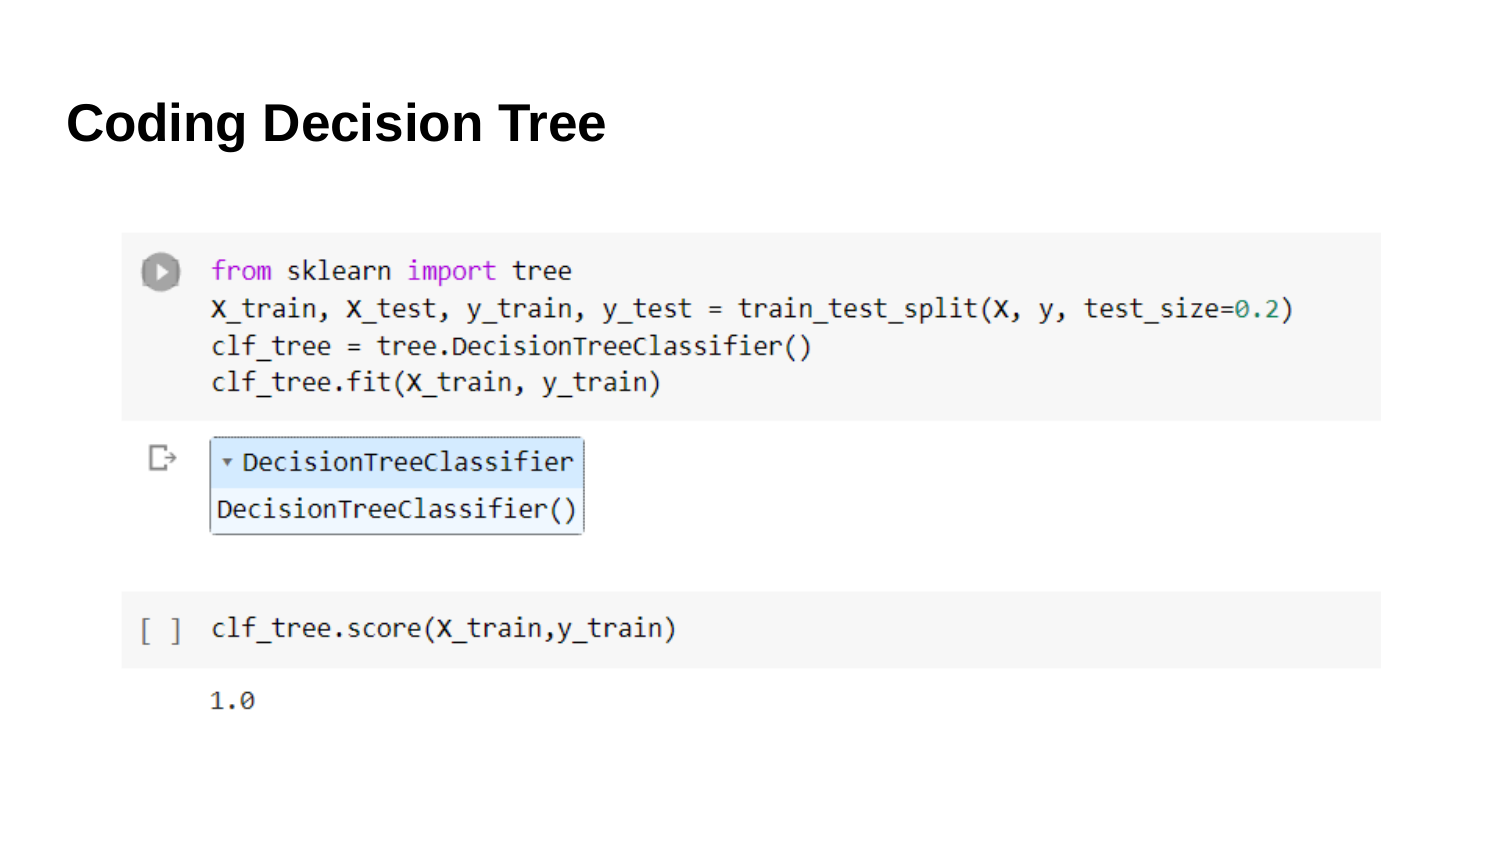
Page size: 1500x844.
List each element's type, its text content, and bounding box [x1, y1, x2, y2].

picture [119, 219, 1381, 750]
title Coding Decision Tree [51, 72, 1449, 167]
